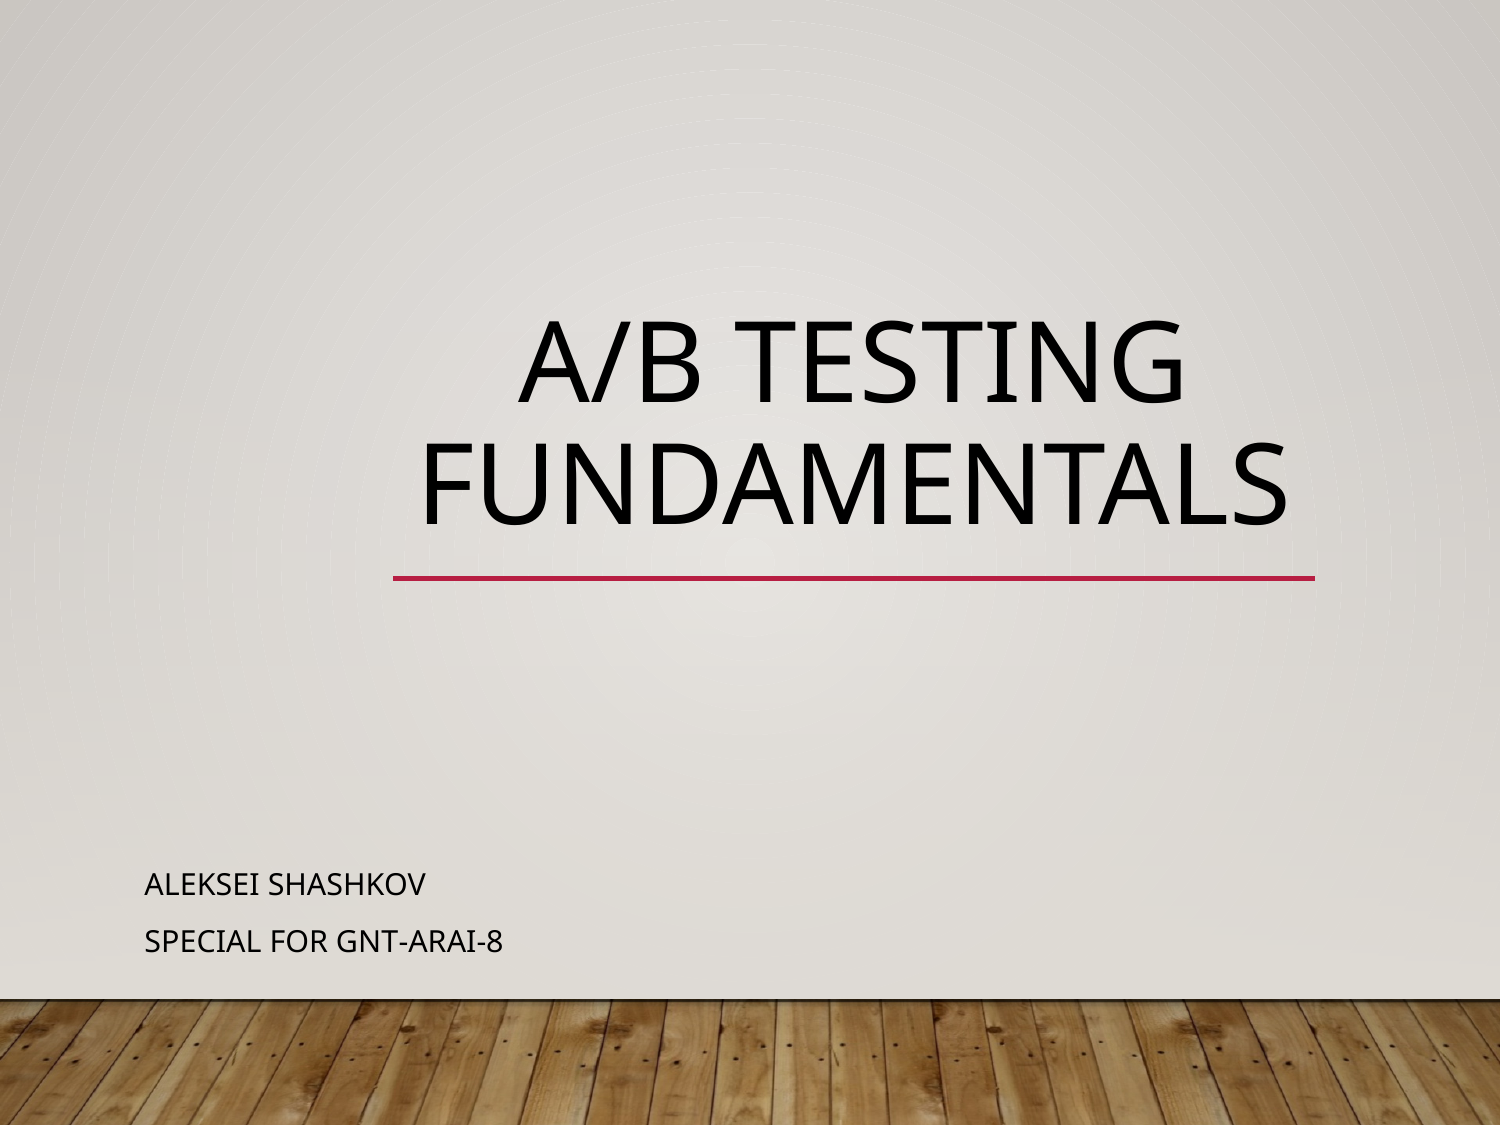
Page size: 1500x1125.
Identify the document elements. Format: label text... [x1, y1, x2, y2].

title A/B Testing Fundamentals [393, 131, 1315, 549]
subtitle Aleksei Shashkov Special for GNT-ARAI-8 [129, 843, 523, 980]
picture [0, 999, 1500, 1125]
